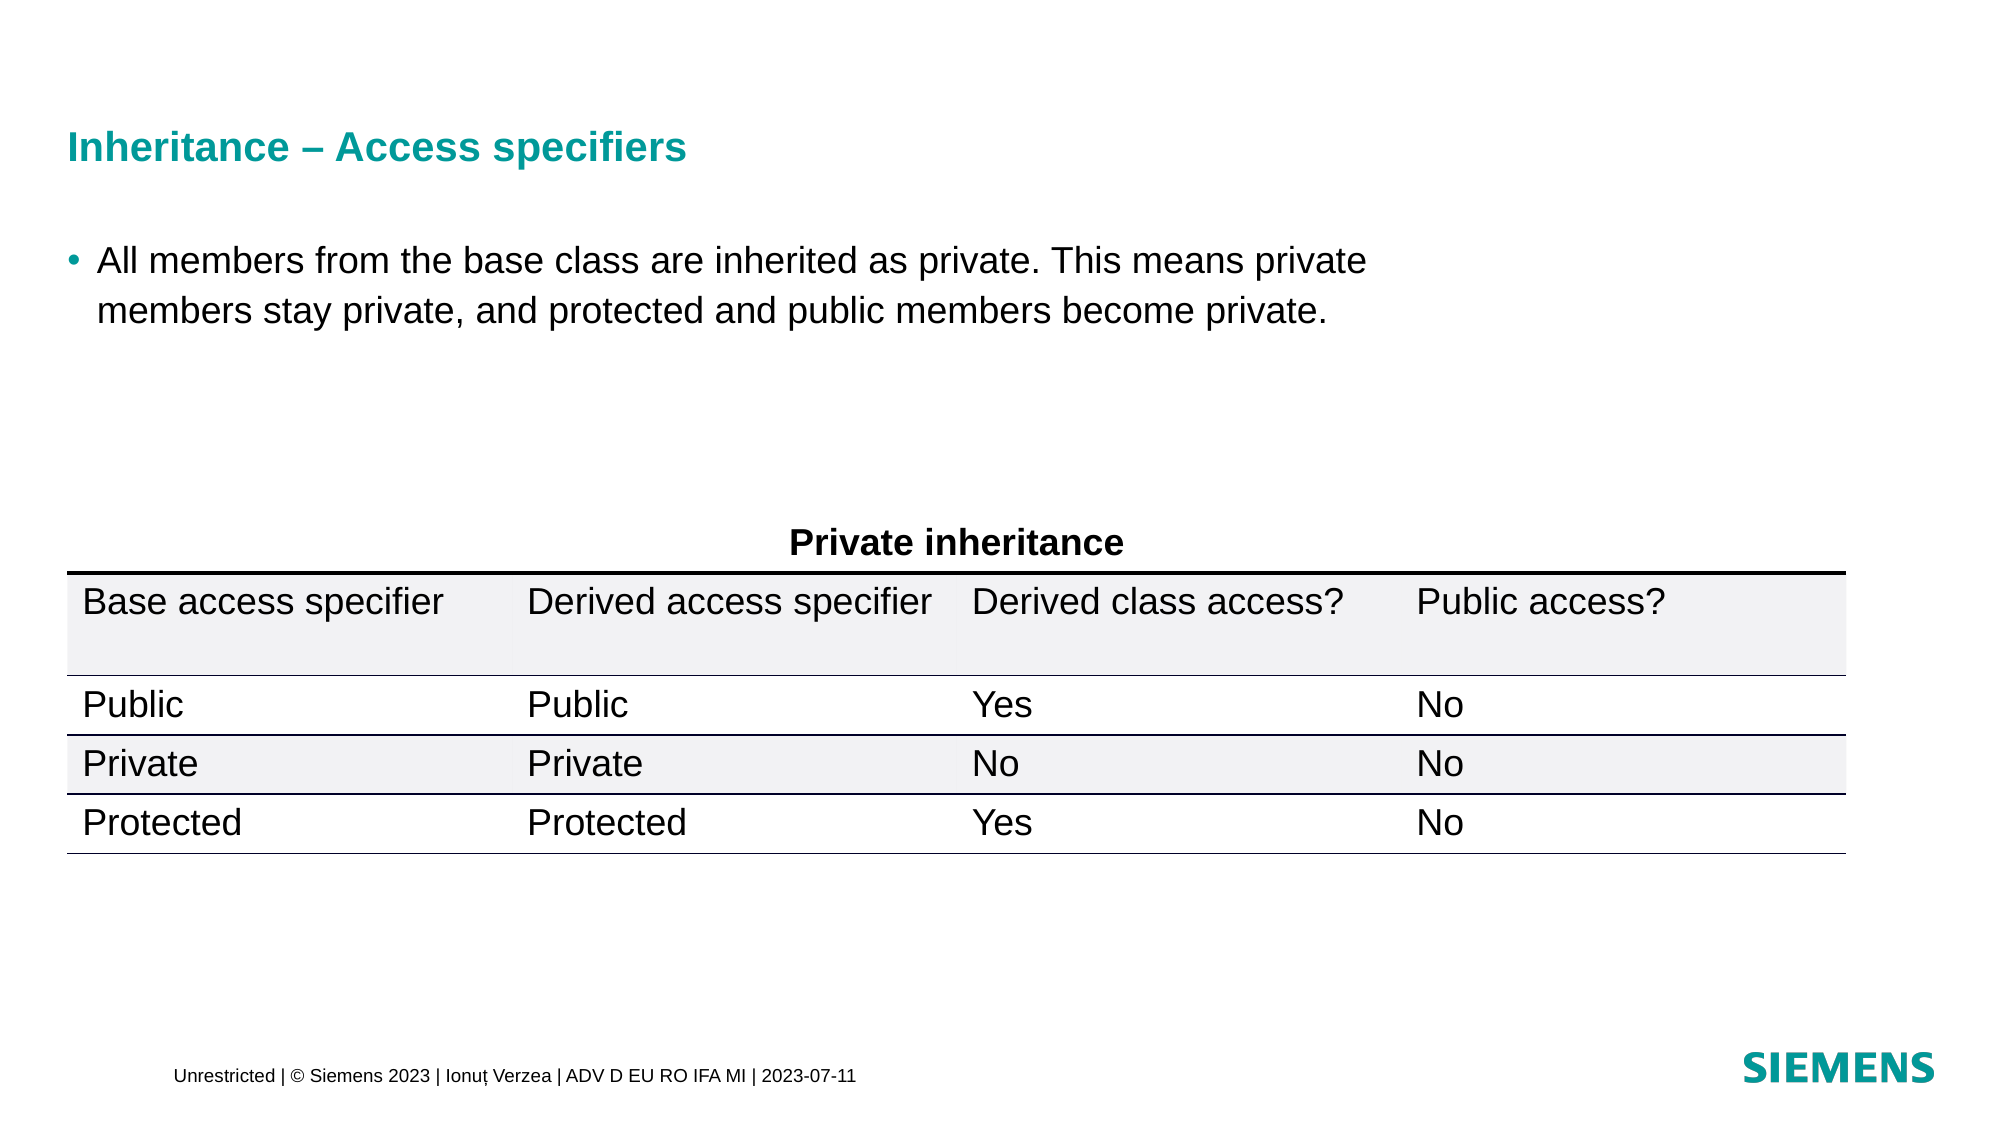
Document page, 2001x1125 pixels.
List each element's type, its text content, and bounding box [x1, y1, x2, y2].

table_cell Private [67, 736, 512, 793]
table_cell No [1402, 795, 1846, 853]
table_cell Base access specifier [67, 575, 512, 675]
table_cell No [1402, 676, 1846, 734]
table_cell Public [67, 676, 512, 734]
table_cell Yes [957, 676, 1402, 734]
table_cell Derived class access? [957, 575, 1402, 675]
table_header Private inheritance [67, 514, 1846, 571]
picture [1744, 1052, 1934, 1083]
list All members from the base class are inherited as private. This means private members stay private, and protected and public members become private. [67, 232, 1414, 376]
table_cell Public access? [1402, 575, 1846, 675]
footer Unrestricted | © Siemens 2023 | Ionuț Verzea | ADV D EU RO IFA MI | 2023-07-11 [173, 1035, 1686, 1125]
title Inheritance – Access specifiers [67, 78, 1686, 173]
table_cell Public [512, 676, 957, 734]
table_cell No [957, 736, 1402, 793]
table_cell Private [512, 736, 957, 793]
table_cell Protected [67, 795, 512, 853]
table_cell Protected [512, 795, 957, 853]
table_cell Derived access specifier [512, 575, 957, 675]
table_cell No [1402, 736, 1846, 793]
table_cell Yes [957, 795, 1402, 853]
